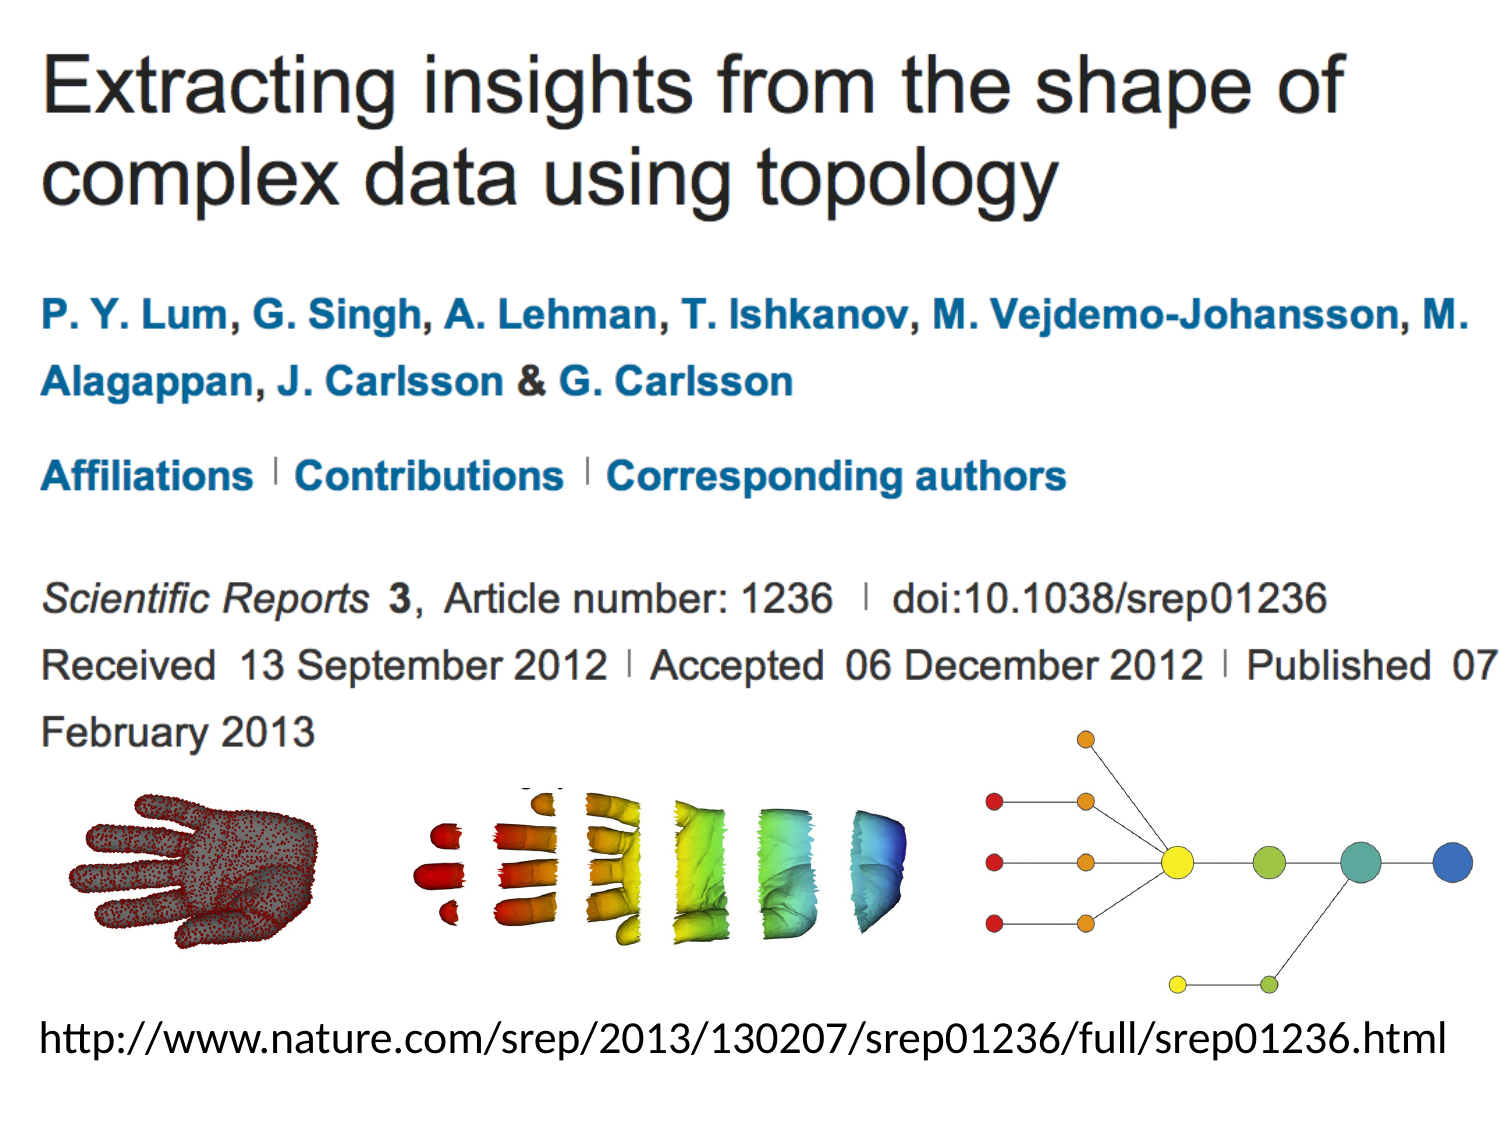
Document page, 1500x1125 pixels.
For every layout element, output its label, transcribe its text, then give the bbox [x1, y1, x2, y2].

text_box http://www.nature.com/srep/2013/130207/srep01236/full/srep01236.html [0, 1000, 1488, 1071]
picture [28, 39, 1500, 1046]
